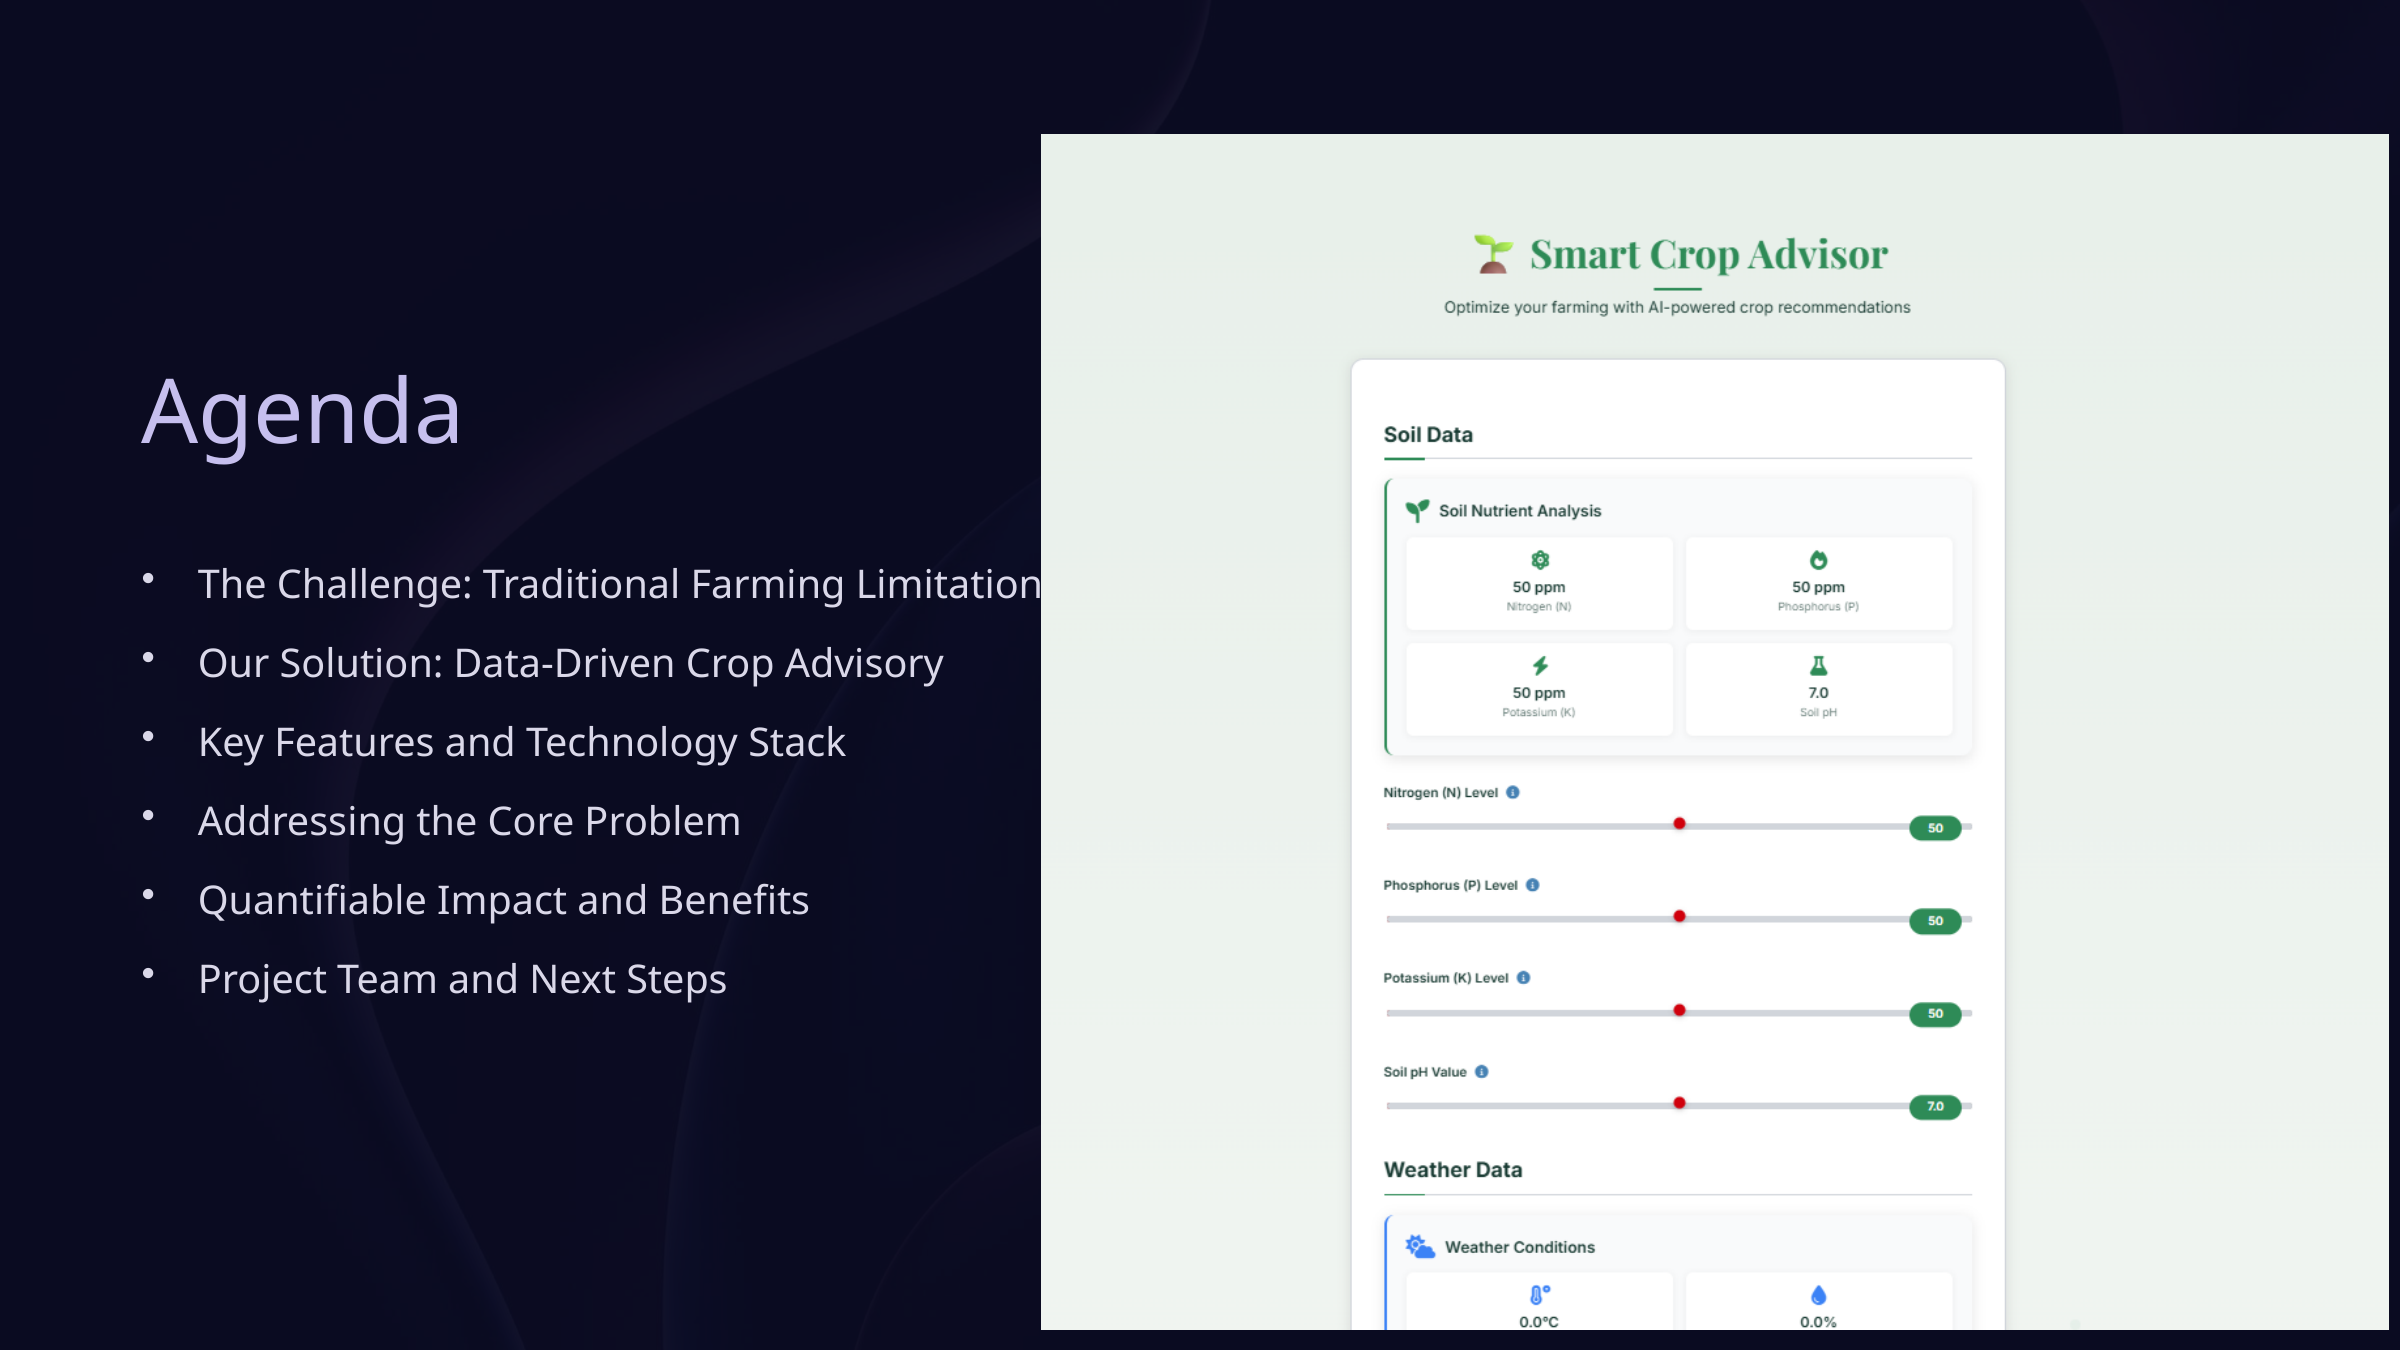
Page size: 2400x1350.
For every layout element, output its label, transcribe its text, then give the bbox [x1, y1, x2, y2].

text_box The Challenge: Traditional Farming Limitations [141, 541, 1041, 607]
text_box Addressing the Core Problem [141, 778, 1041, 844]
picture [1041, 134, 2389, 1339]
text_box Project Team and Next Steps [141, 936, 1041, 1002]
text_box Key Features and Technology Stack [141, 699, 1041, 765]
text_box Our Solution: Data-Driven Crop Advisory [141, 620, 1041, 686]
text_box Agenda [141, 348, 1041, 461]
text_box Quantifiable Impact and Benefits [141, 857, 1041, 923]
